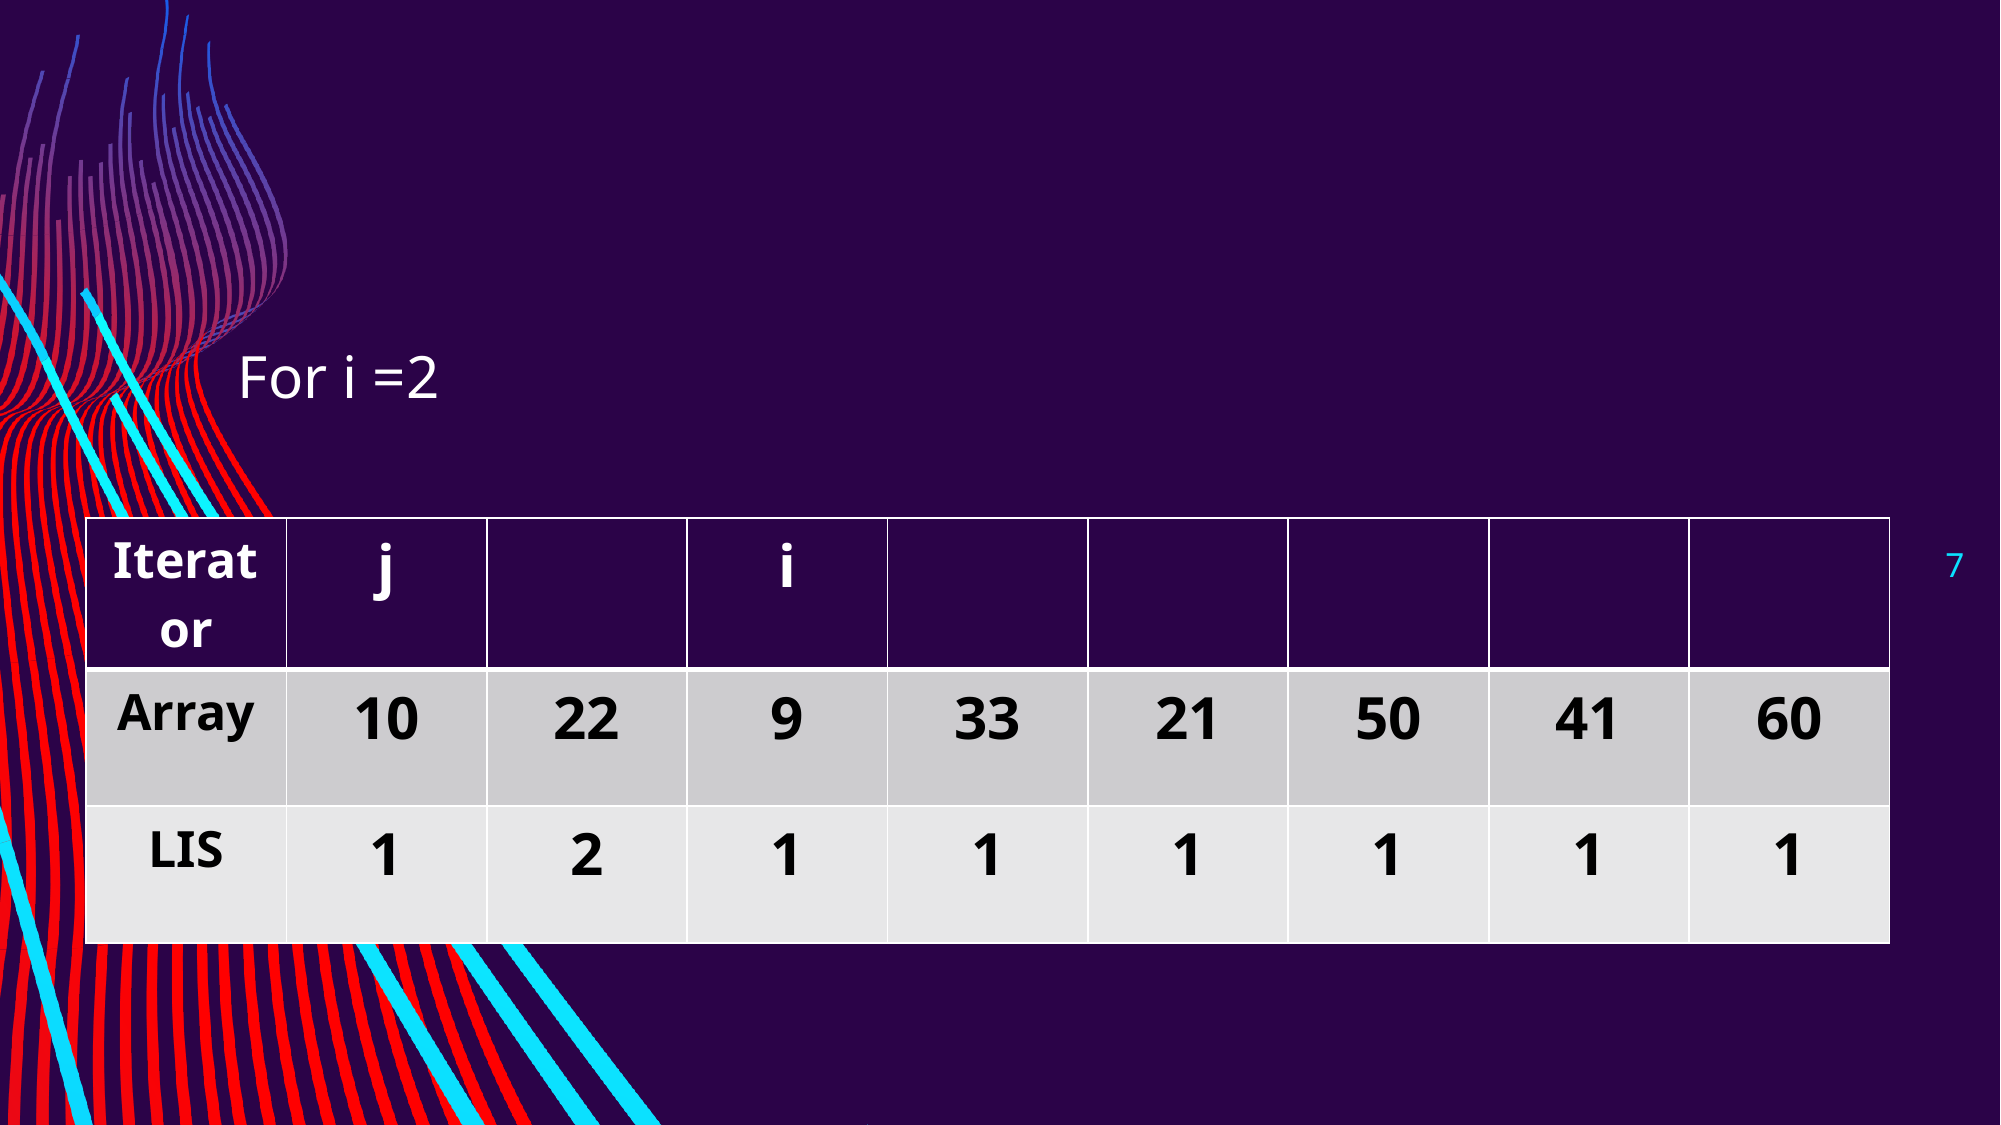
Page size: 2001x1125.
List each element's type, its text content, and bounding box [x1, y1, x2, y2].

table_cell 33 [888, 672, 1087, 805]
table_header [888, 519, 1087, 667]
table_header [1289, 519, 1488, 667]
table_cell 1 [1289, 807, 1488, 942]
table_header [1690, 519, 1889, 667]
table_cell 1 [1490, 807, 1688, 942]
table_cell 2 [488, 807, 686, 942]
table_cell 41 [1490, 672, 1688, 805]
table_cell 1 [287, 807, 486, 942]
table_cell 21 [1089, 672, 1287, 805]
table_cell LIS [87, 807, 286, 942]
picture [0, 0, 2000, 1125]
text_box For i =2 [223, 298, 1423, 484]
slide_number 7 [1890, 519, 1980, 615]
table_cell 1 [1089, 807, 1287, 942]
table_cell 9 [688, 672, 887, 805]
table_header [1089, 519, 1287, 667]
table_header [488, 519, 686, 667]
table_cell 10 [287, 672, 486, 805]
table_cell 50 [1289, 672, 1488, 805]
table_cell 1 [688, 807, 887, 942]
table_cell 1 [888, 807, 1087, 942]
table_header i [688, 519, 887, 667]
table_header Iterator [87, 519, 286, 667]
table_cell 1 [1690, 807, 1889, 942]
table_header [1490, 519, 1688, 667]
table_cell 60 [1690, 672, 1889, 805]
table_cell Array [87, 672, 286, 805]
table_cell 22 [488, 672, 686, 805]
table_header j [287, 519, 486, 667]
